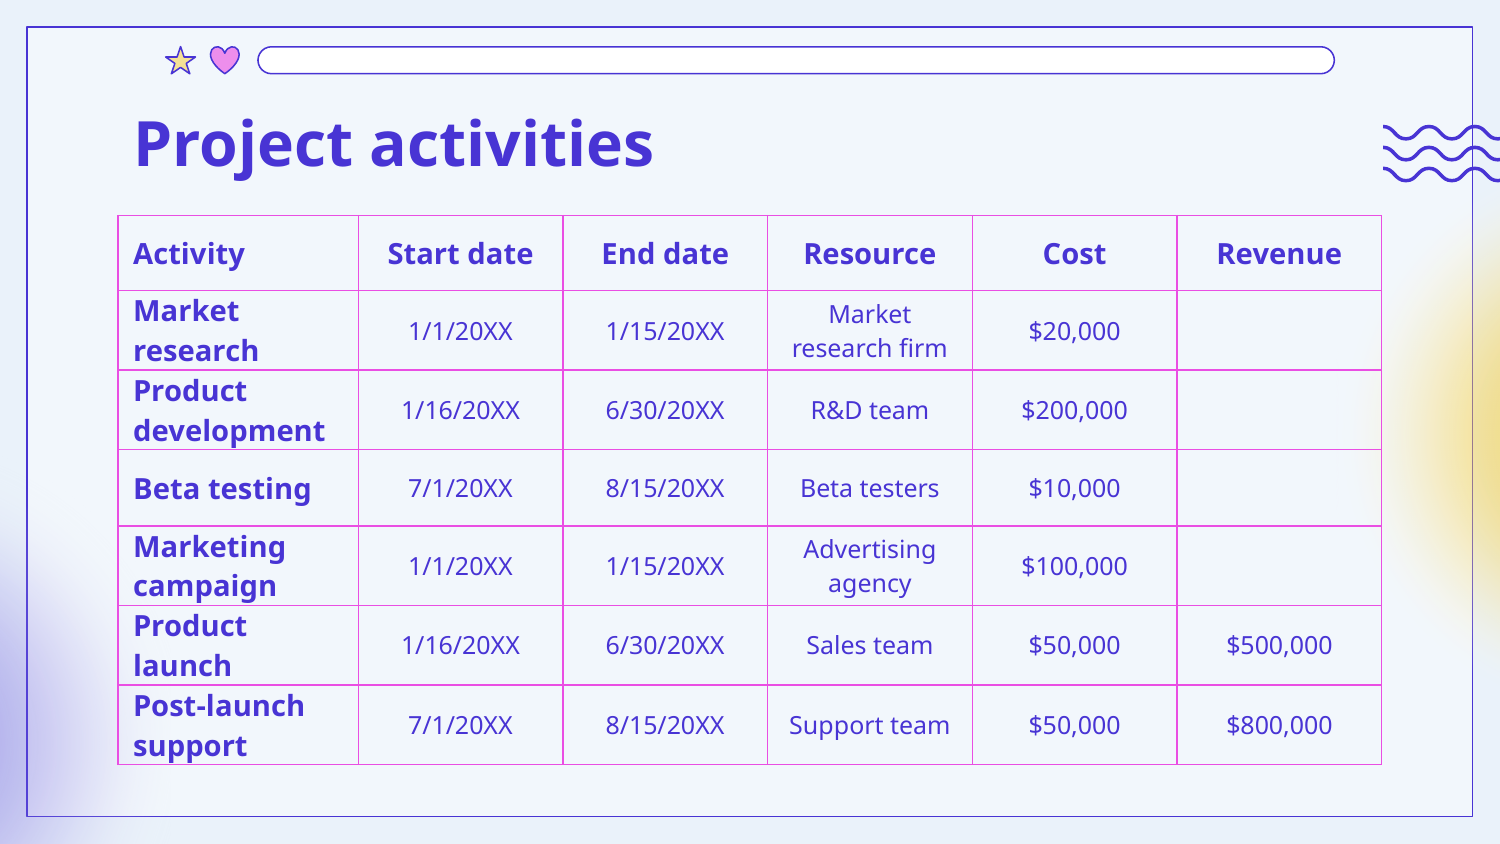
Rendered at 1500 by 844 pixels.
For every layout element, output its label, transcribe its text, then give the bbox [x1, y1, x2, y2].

table_cell 6/30/20XX [564, 606, 767, 684]
table_cell Market research [119, 291, 358, 369]
table_cell 1/15/20XX [564, 527, 767, 605]
table_header End date [564, 216, 767, 290]
table_cell 6/30/20XX [564, 371, 767, 449]
table_cell $200,000 [973, 371, 1176, 449]
table_cell 1/1/20XX [359, 527, 562, 605]
table_cell $50,000 [973, 606, 1176, 684]
table_cell 1/16/20XX [359, 606, 562, 684]
table_cell $20,000 [973, 291, 1176, 369]
table_cell Advertising agency [768, 527, 972, 605]
table_cell Beta testing [119, 450, 358, 525]
table_cell 1/15/20XX [564, 291, 767, 369]
table_cell Support team [768, 686, 972, 764]
table_cell 1/1/20XX [359, 291, 562, 369]
table_cell Marketing campaign [119, 527, 358, 605]
table_cell $50,000 [973, 686, 1176, 764]
table_cell Beta testers [768, 450, 972, 525]
table_cell Sales team [768, 606, 972, 684]
table_header Activity [119, 216, 358, 290]
table_header Revenue [1178, 216, 1381, 290]
title Project activities [118, 88, 1382, 183]
table_header Cost [973, 216, 1176, 290]
table_cell $500,000 [1178, 606, 1381, 684]
table_cell 7/1/20XX [359, 686, 562, 764]
table_cell 1/16/20XX [359, 371, 562, 449]
table_cell Post-launch support [119, 686, 358, 764]
table_cell [1178, 450, 1381, 525]
table_cell Product development [119, 371, 358, 449]
picture [1336, 137, 1500, 731]
table_cell [1178, 527, 1381, 605]
table_cell $800,000 [1178, 686, 1381, 764]
table_cell [1178, 371, 1381, 449]
table_cell Product launch [119, 606, 358, 684]
table_cell [1178, 291, 1381, 369]
table_header Resource [768, 216, 972, 290]
table_cell 8/15/20XX [564, 450, 767, 525]
table_cell 7/1/20XX [359, 450, 562, 525]
table_cell $10,000 [973, 450, 1176, 525]
table_cell 8/15/20XX [564, 686, 767, 764]
table_cell R&D team [768, 371, 972, 449]
table_cell $100,000 [973, 527, 1176, 605]
subtitle Conclusion [0, 445, 171, 844]
table_header Start date [359, 216, 562, 290]
table_cell Market research firm [768, 291, 972, 369]
